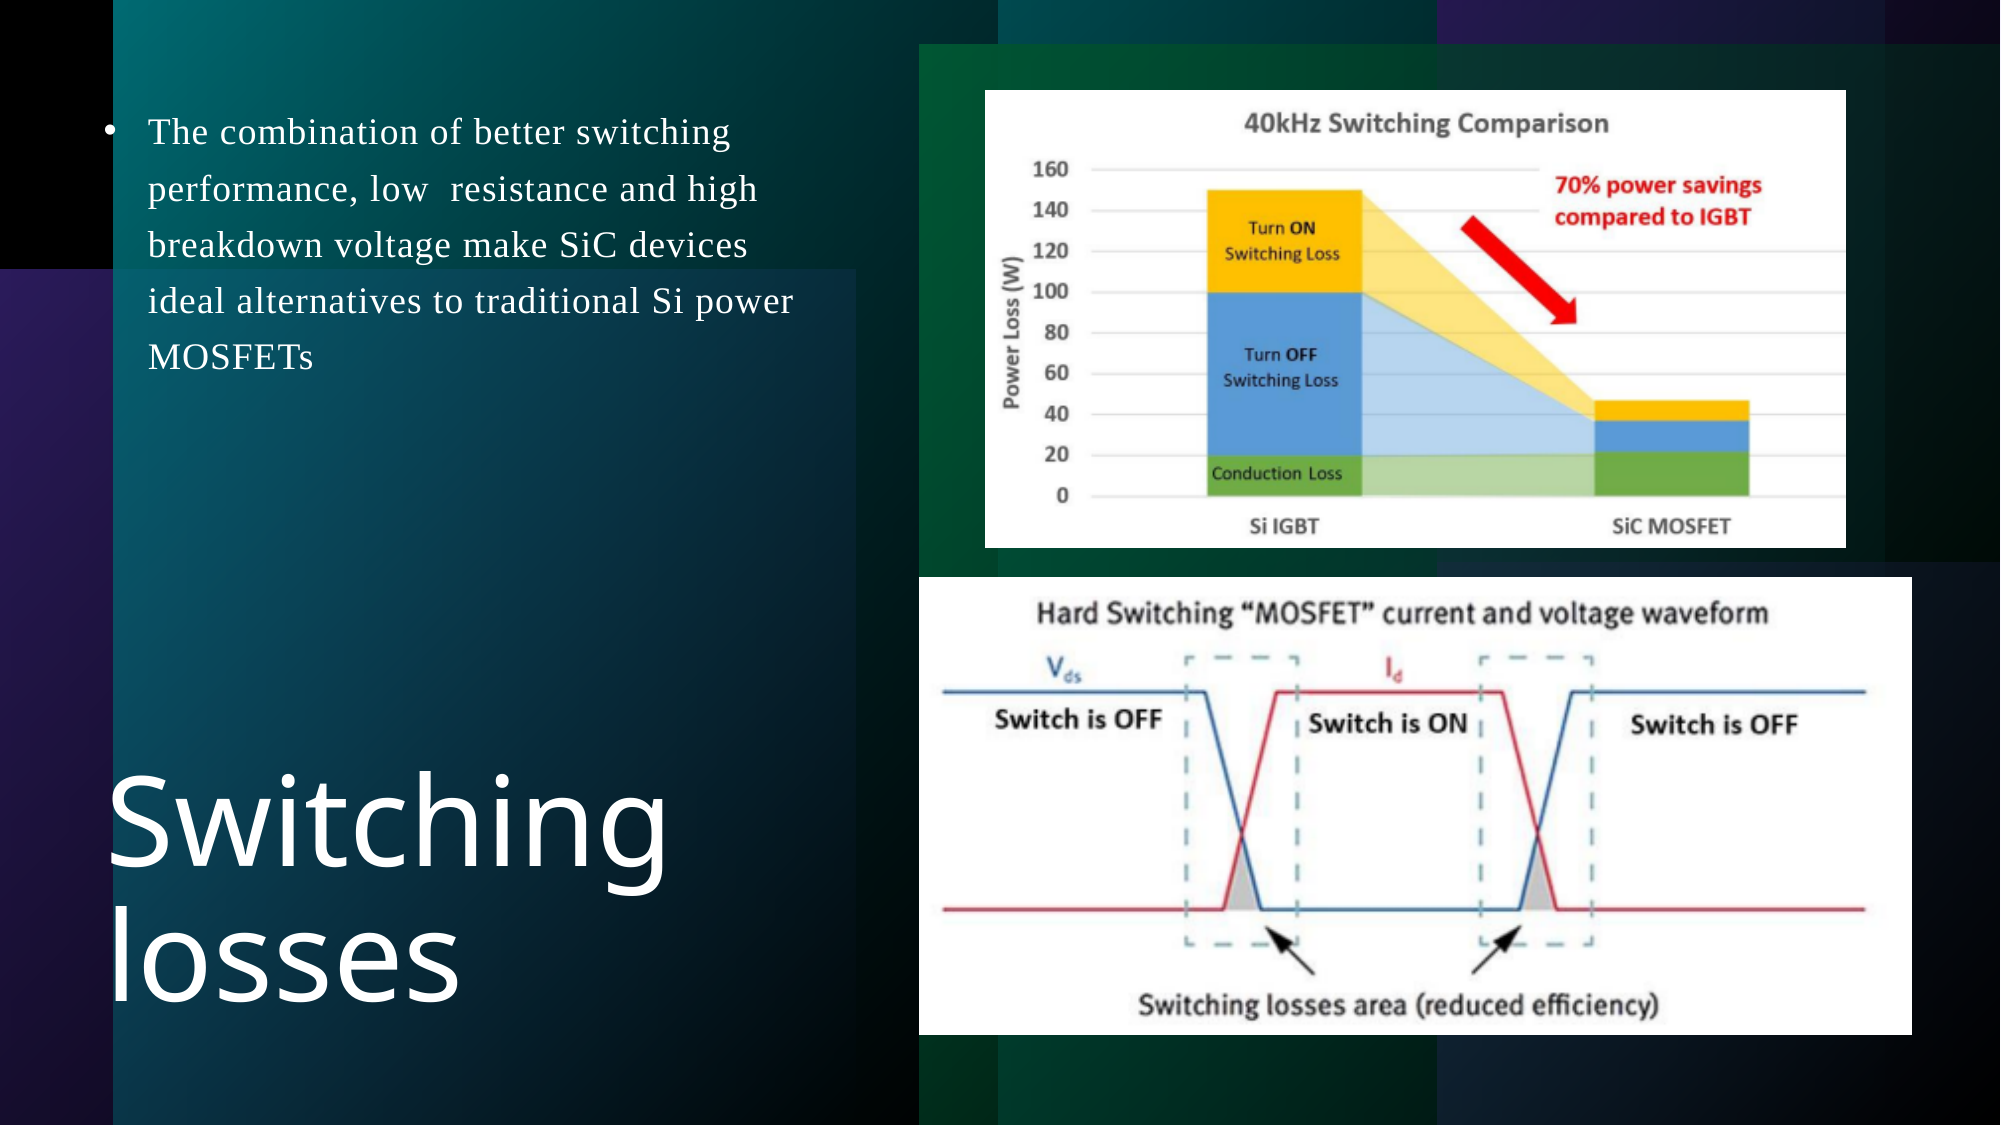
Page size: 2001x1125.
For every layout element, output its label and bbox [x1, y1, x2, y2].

picture [918, 577, 1912, 1035]
picture [985, 90, 1846, 548]
text_box [0, 0, 2000, 1125]
